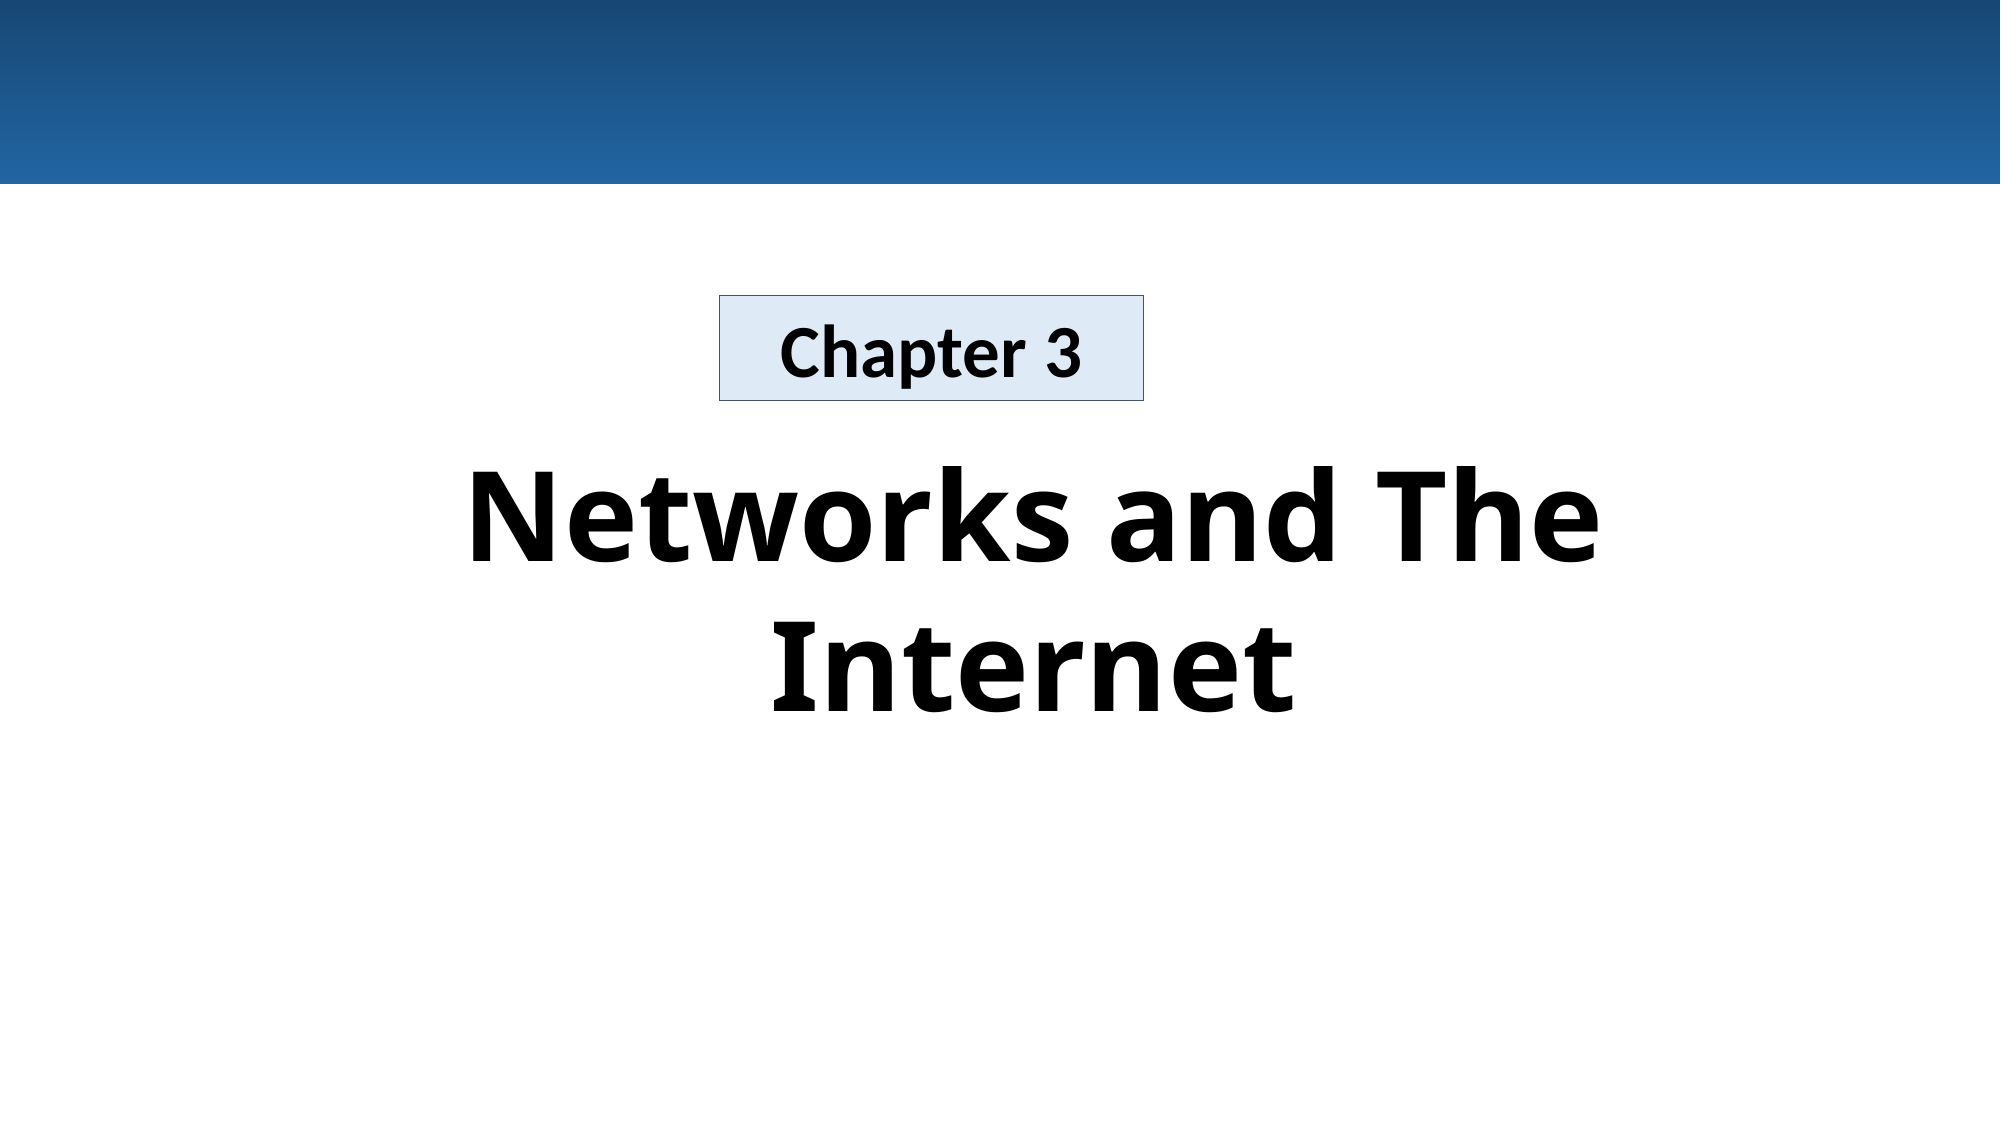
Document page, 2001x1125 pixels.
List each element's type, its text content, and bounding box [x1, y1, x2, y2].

text_box Networks and The Internet [202, 428, 1866, 744]
text_box [0, 0, 2000, 185]
text_box Chapter 3 [719, 295, 1144, 401]
